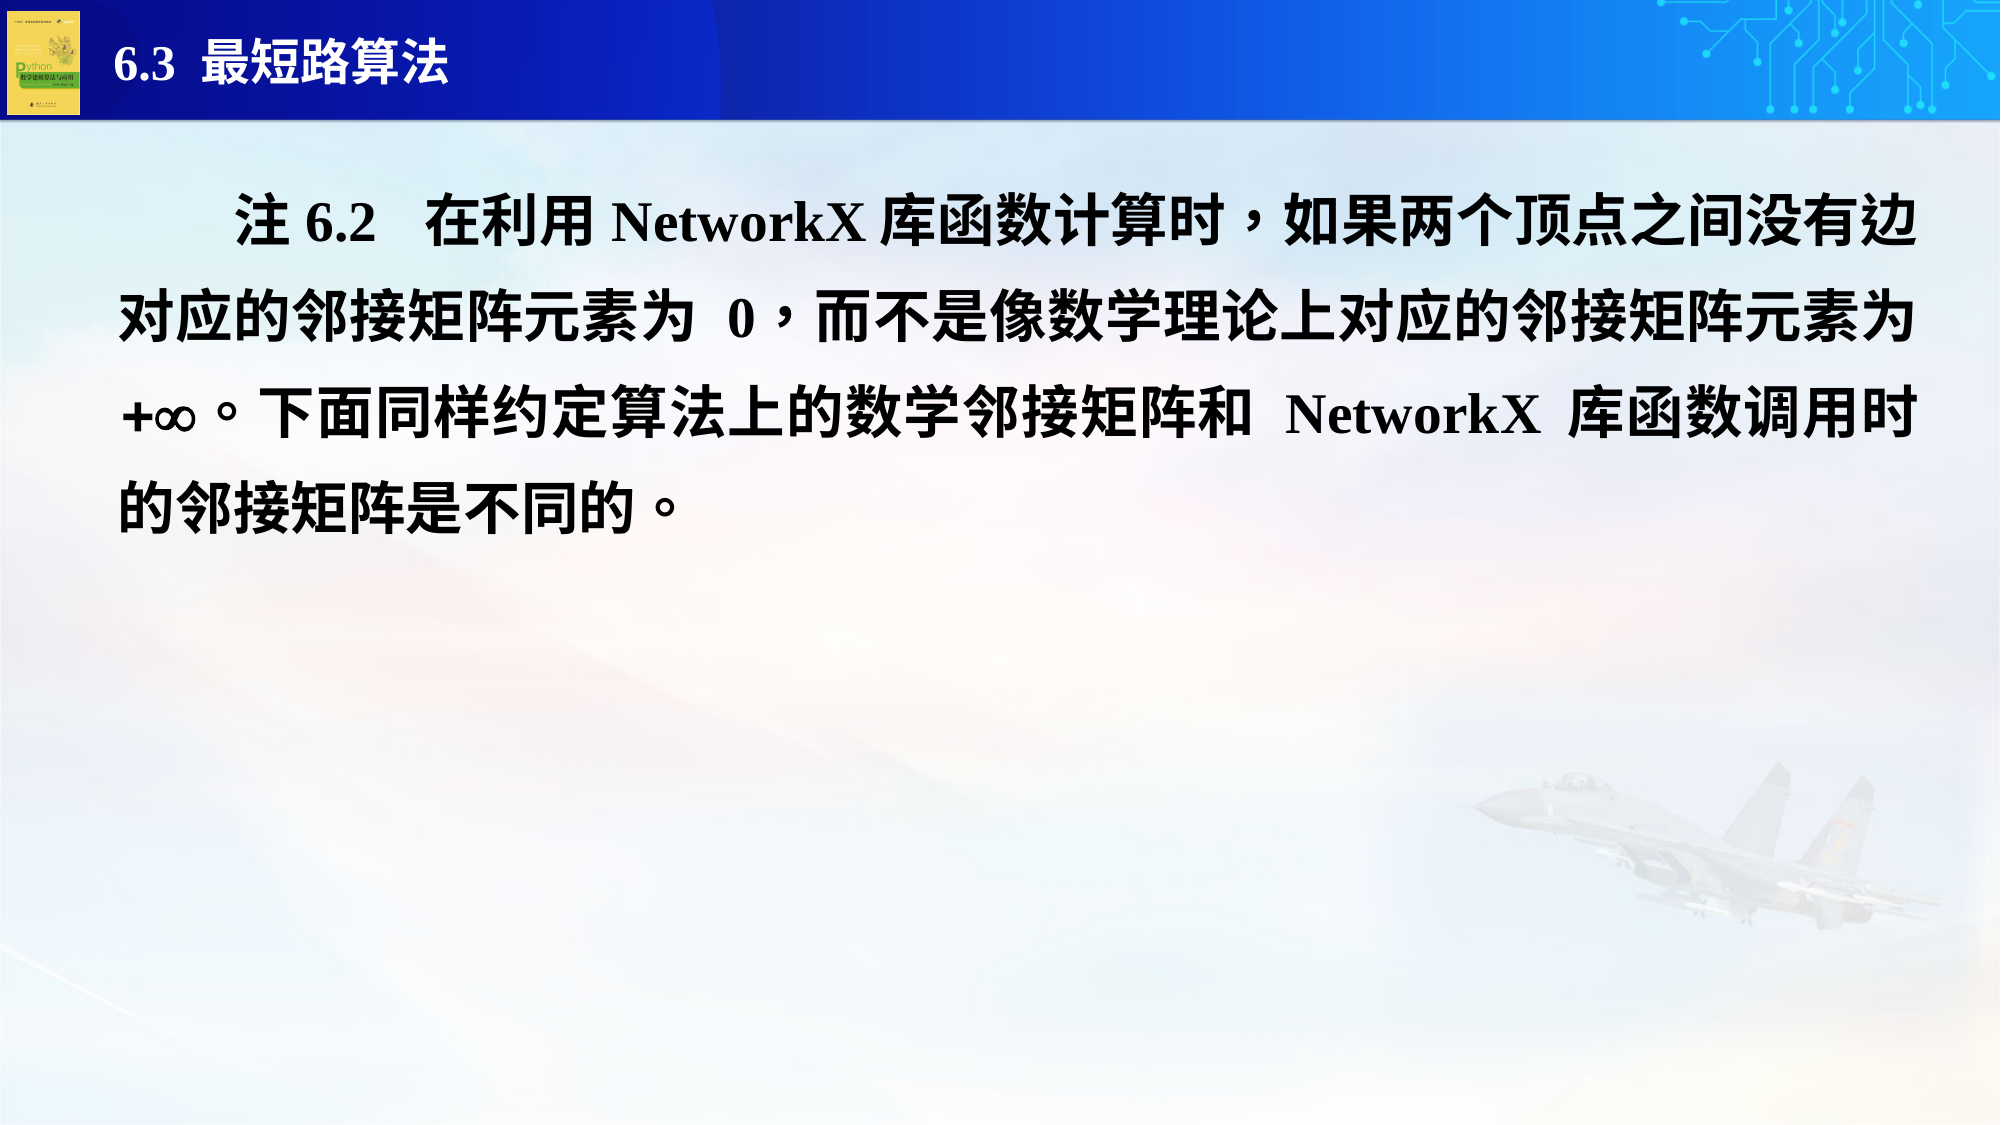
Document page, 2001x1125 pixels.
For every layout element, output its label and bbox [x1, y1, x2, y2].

picture [0, 0, 2000, 1125]
text_box [117, 173, 1918, 1015]
